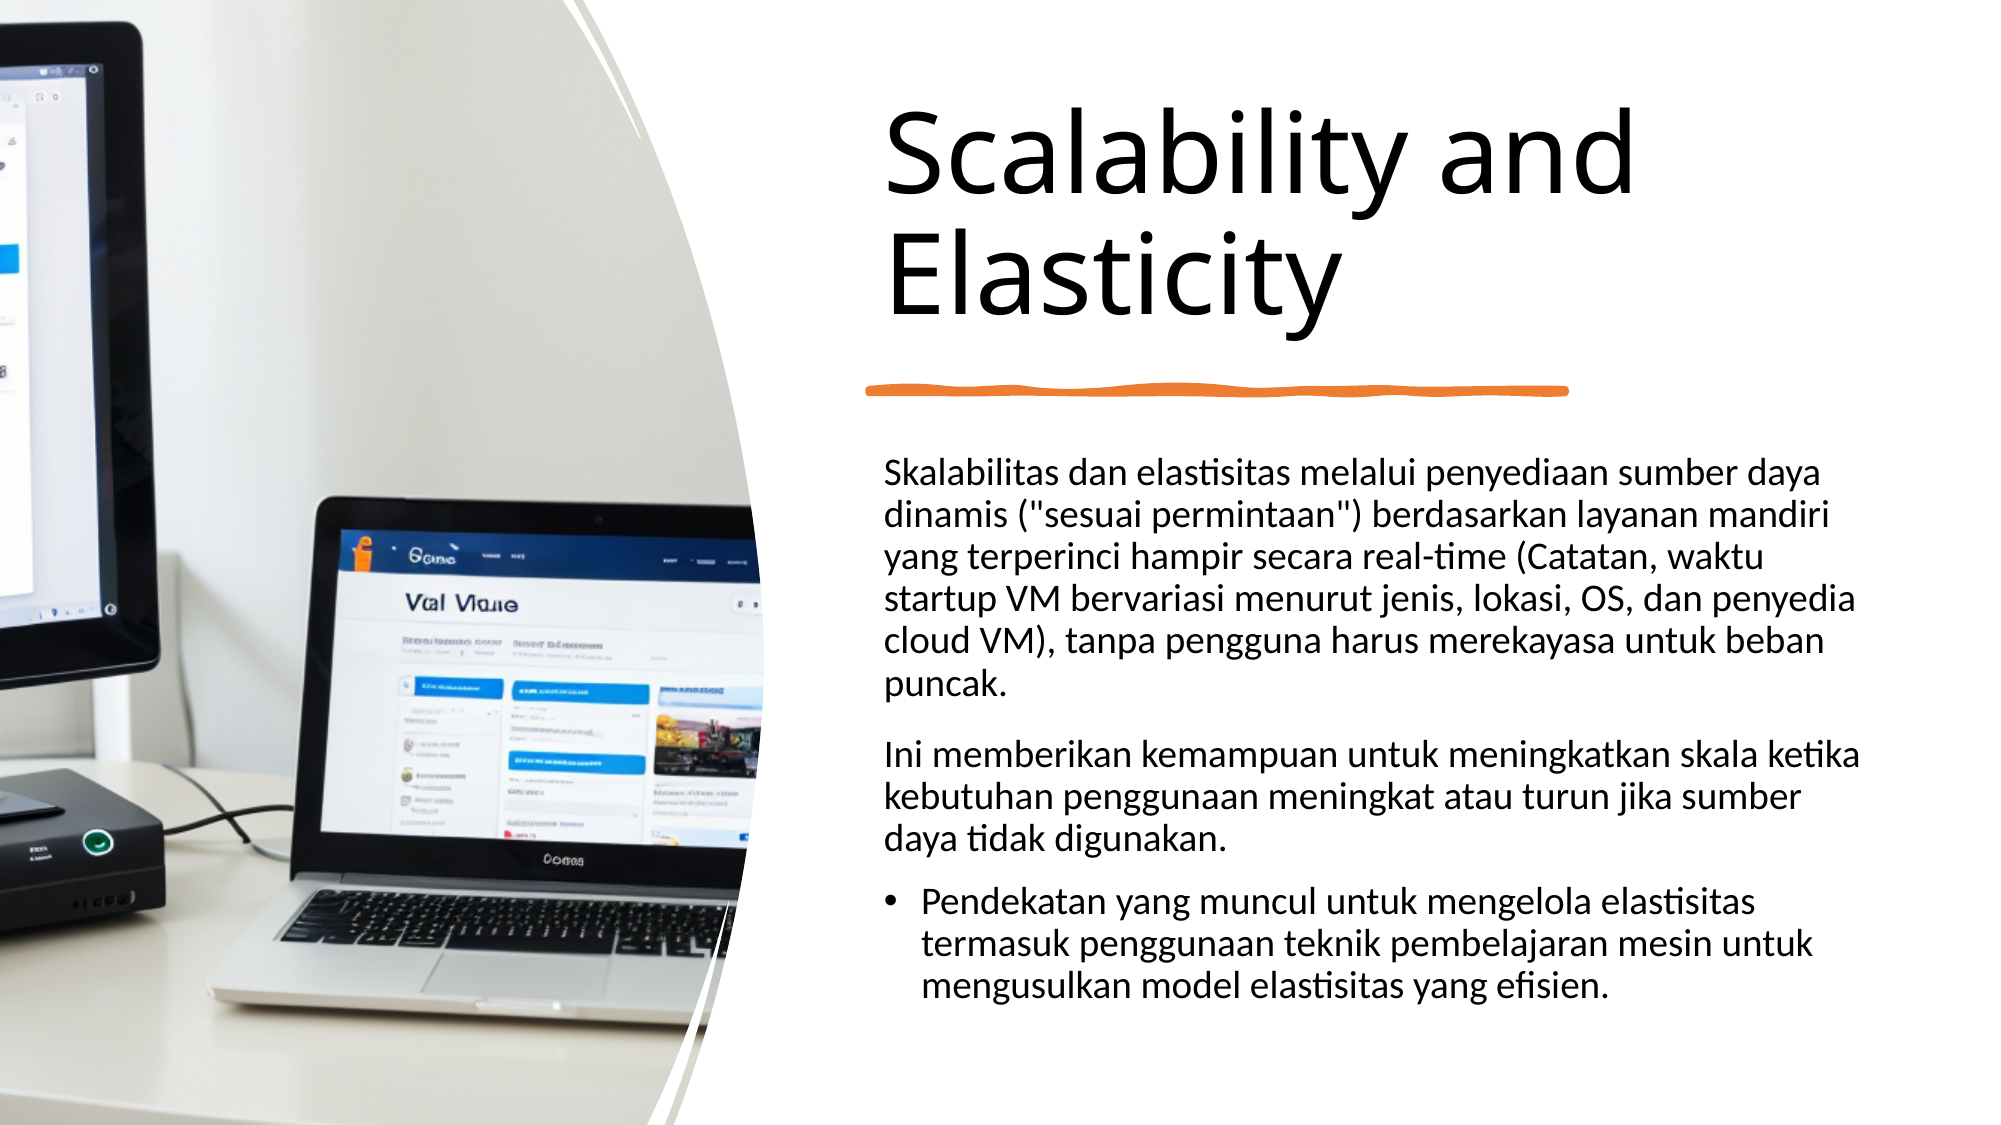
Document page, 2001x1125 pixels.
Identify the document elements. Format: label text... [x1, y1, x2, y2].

text_box [867, 385, 1567, 396]
text_box [764, 0, 2000, 1125]
list Skalabilitas dan elastisitas melalui penyediaan sumber daya dinamis ("sesuai permintaan") berdasarkan layanan mandiri yang terperinci hampir secara real-time (Catatan, waktu startup VM bervariasi menurut jenis, lokasi, OS, dan penyedia cloud VM), tanpa pengguna harus merekayasa untuk beban puncak. Ini memberikan kemampuan untuk meningkatkan skala ketika kebutuhan penggunaan meningkat atau turun jika sumber daya tidak digunakan. Pendekatan yang muncul untuk mengelola elastisitas termasuk penggunaan teknik pembelajaran mesin untuk mengusulkan model elastisitas yang efisien. [869, 443, 1895, 1016]
title Scalability and Elasticity [869, 53, 1895, 347]
picture [0, 0, 764, 1125]
